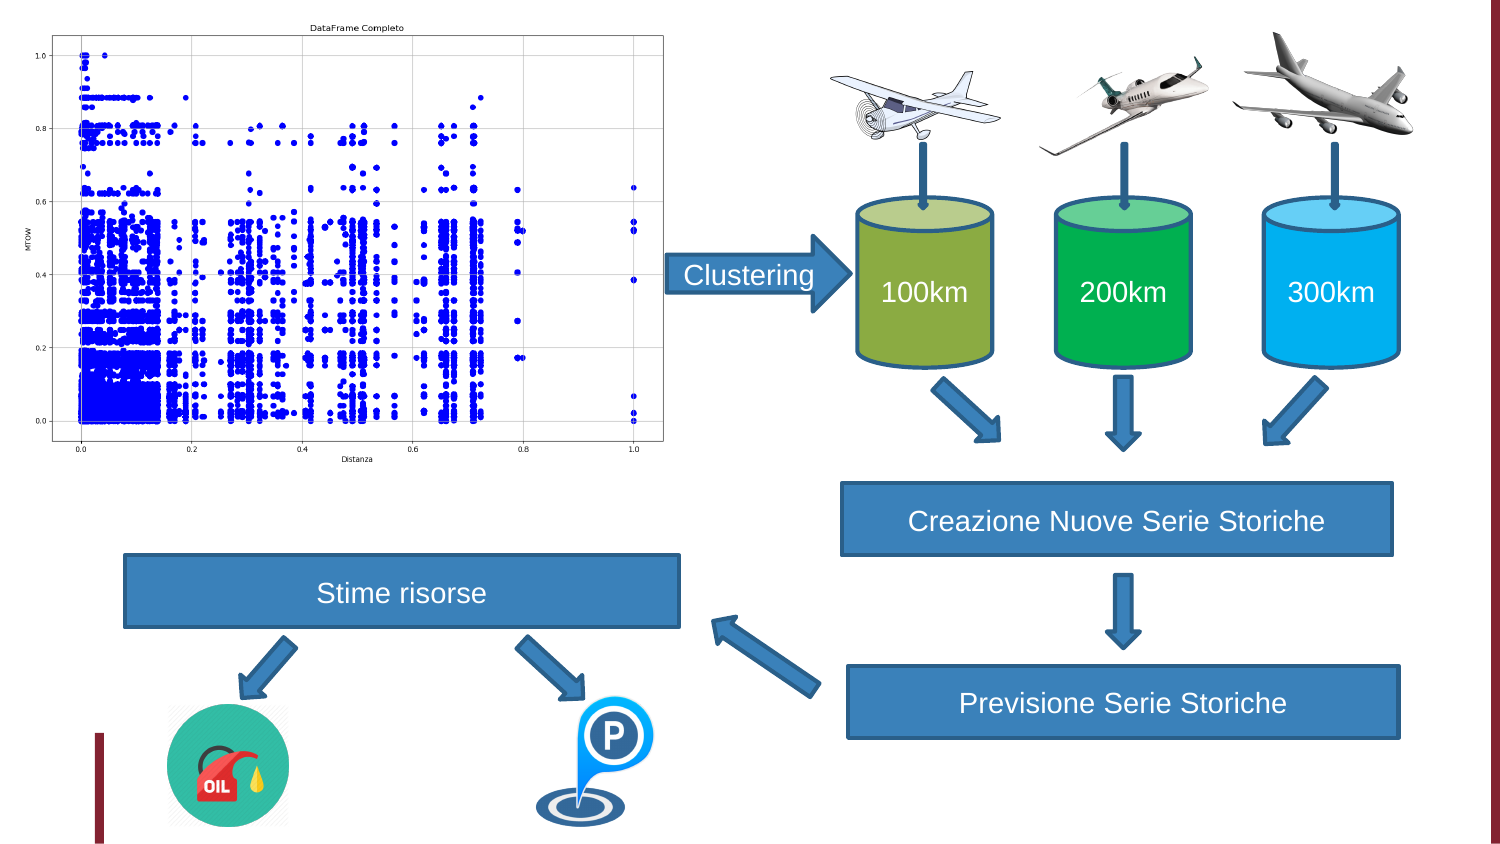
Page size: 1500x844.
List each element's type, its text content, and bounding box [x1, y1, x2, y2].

picture [21, 14, 679, 470]
text_box [1262, 375, 1330, 447]
text_box 200km [1053, 195, 1193, 370]
text_box [1118, 165, 1131, 211]
text_box [1104, 572, 1142, 651]
text_box [514, 634, 573, 675]
text_box [711, 614, 822, 700]
picture [830, 71, 1001, 140]
text_box 300km [1261, 195, 1401, 370]
text_box Clustering [682, 233, 853, 314]
text_box Stime risorse [123, 553, 681, 629]
text_box 100km [855, 195, 995, 370]
picture [1227, 14, 1423, 162]
text_box Previsione Serie Storiche [846, 664, 1401, 740]
text_box [238, 635, 299, 701]
picture [166, 704, 290, 827]
text_box [917, 148, 929, 211]
text_box [1104, 374, 1142, 453]
picture [469, 677, 705, 844]
text_box [1329, 170, 1341, 211]
picture [1038, 56, 1209, 156]
text_box [930, 376, 1002, 444]
text_box Creazione Nuove Serie Storiche [840, 481, 1394, 557]
